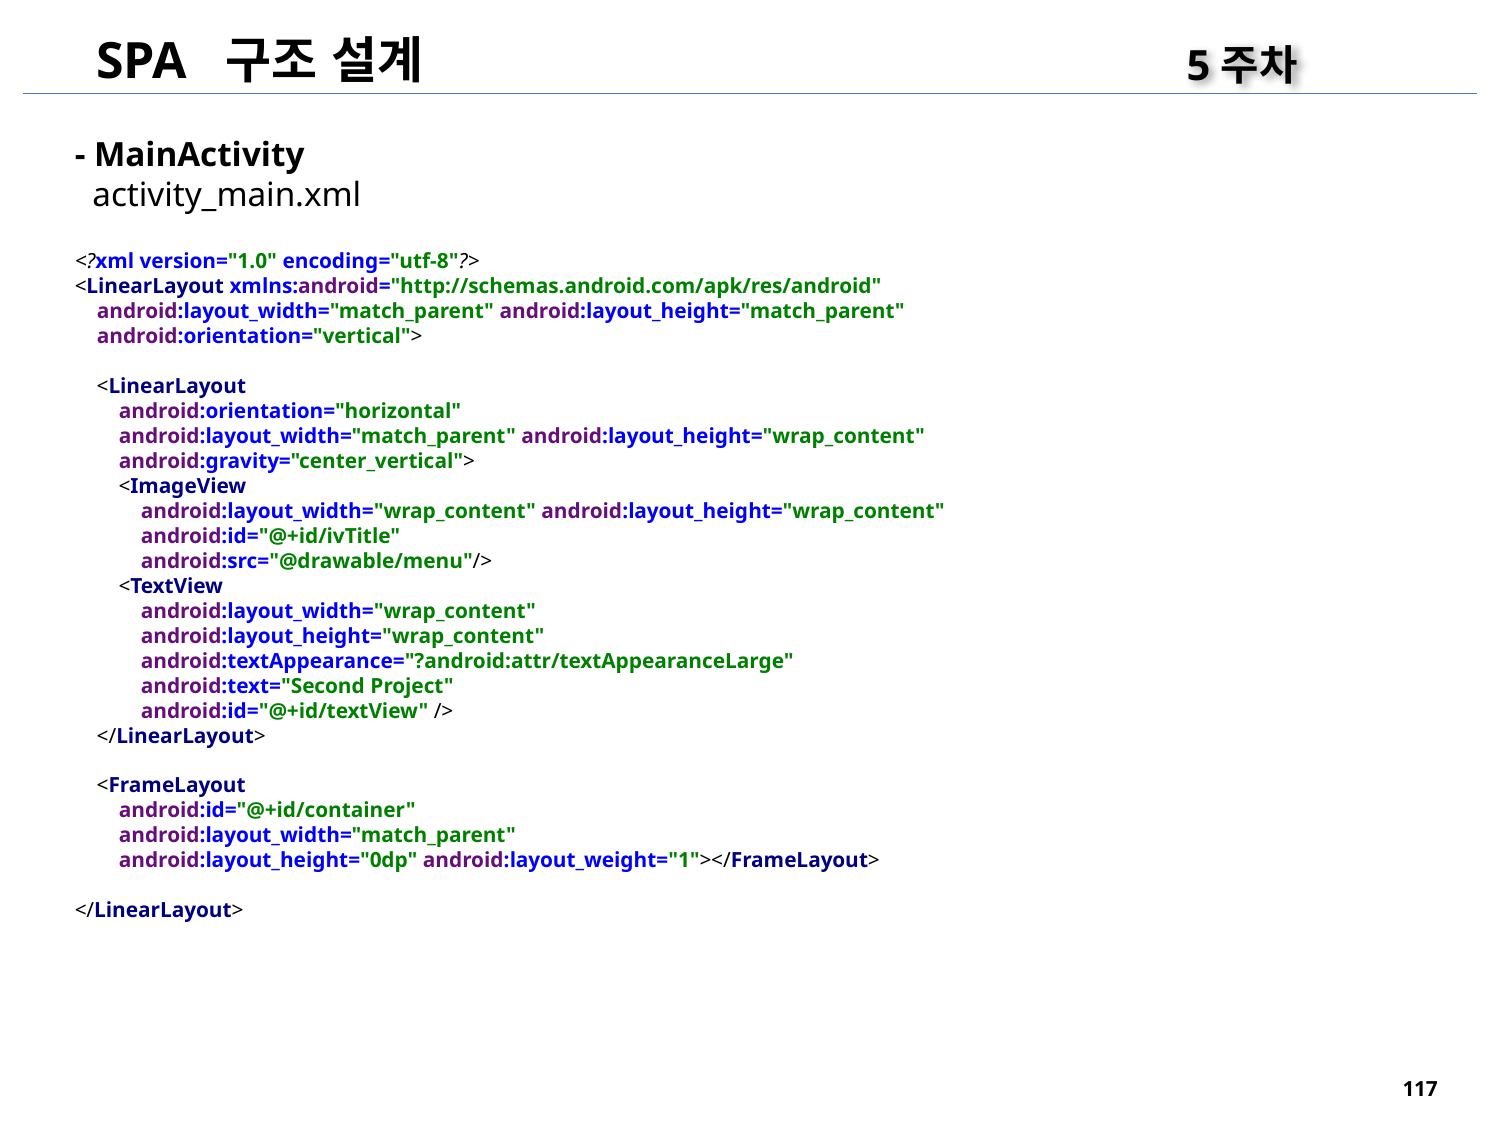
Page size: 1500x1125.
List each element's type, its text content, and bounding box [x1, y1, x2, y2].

text_box - MainActivity activity_main.xml <?xml version="1.0" encoding="utf-8"?> <LinearLayout xmlns:android="http://schemas.android.com/apk/res/android" android:layout_width="match_parent" android:layout_height="match_parent" android:orientation="vertical"> <LinearLayout android:orientation="horizontal" android:layout_width="match_parent" android:layout_height="wrap_content" android:gravity="center_vertical"> <ImageView android:layout_width="wrap_content" android:layout_height="wrap_content" android:id="@+id/ivTitle" android:src="@drawable/menu"/> <TextView android:layout_width="wrap_content" android:layout_height="wrap_content" android:textAppearance="?android:attr/textAppearanceLarge" android:text="Second Project" android:id="@+id/textView" /> </LinearLayout> <FrameLayout android:id="@+id/container" android:layout_width="match_parent" android:layout_height="0dp" android:layout_weight="1"></FrameLayout> </LinearLayout> [60, 125, 1424, 1071]
text_box 5주차 [1171, 30, 1313, 96]
text_box SPA 구조 설계 [81, 20, 439, 96]
